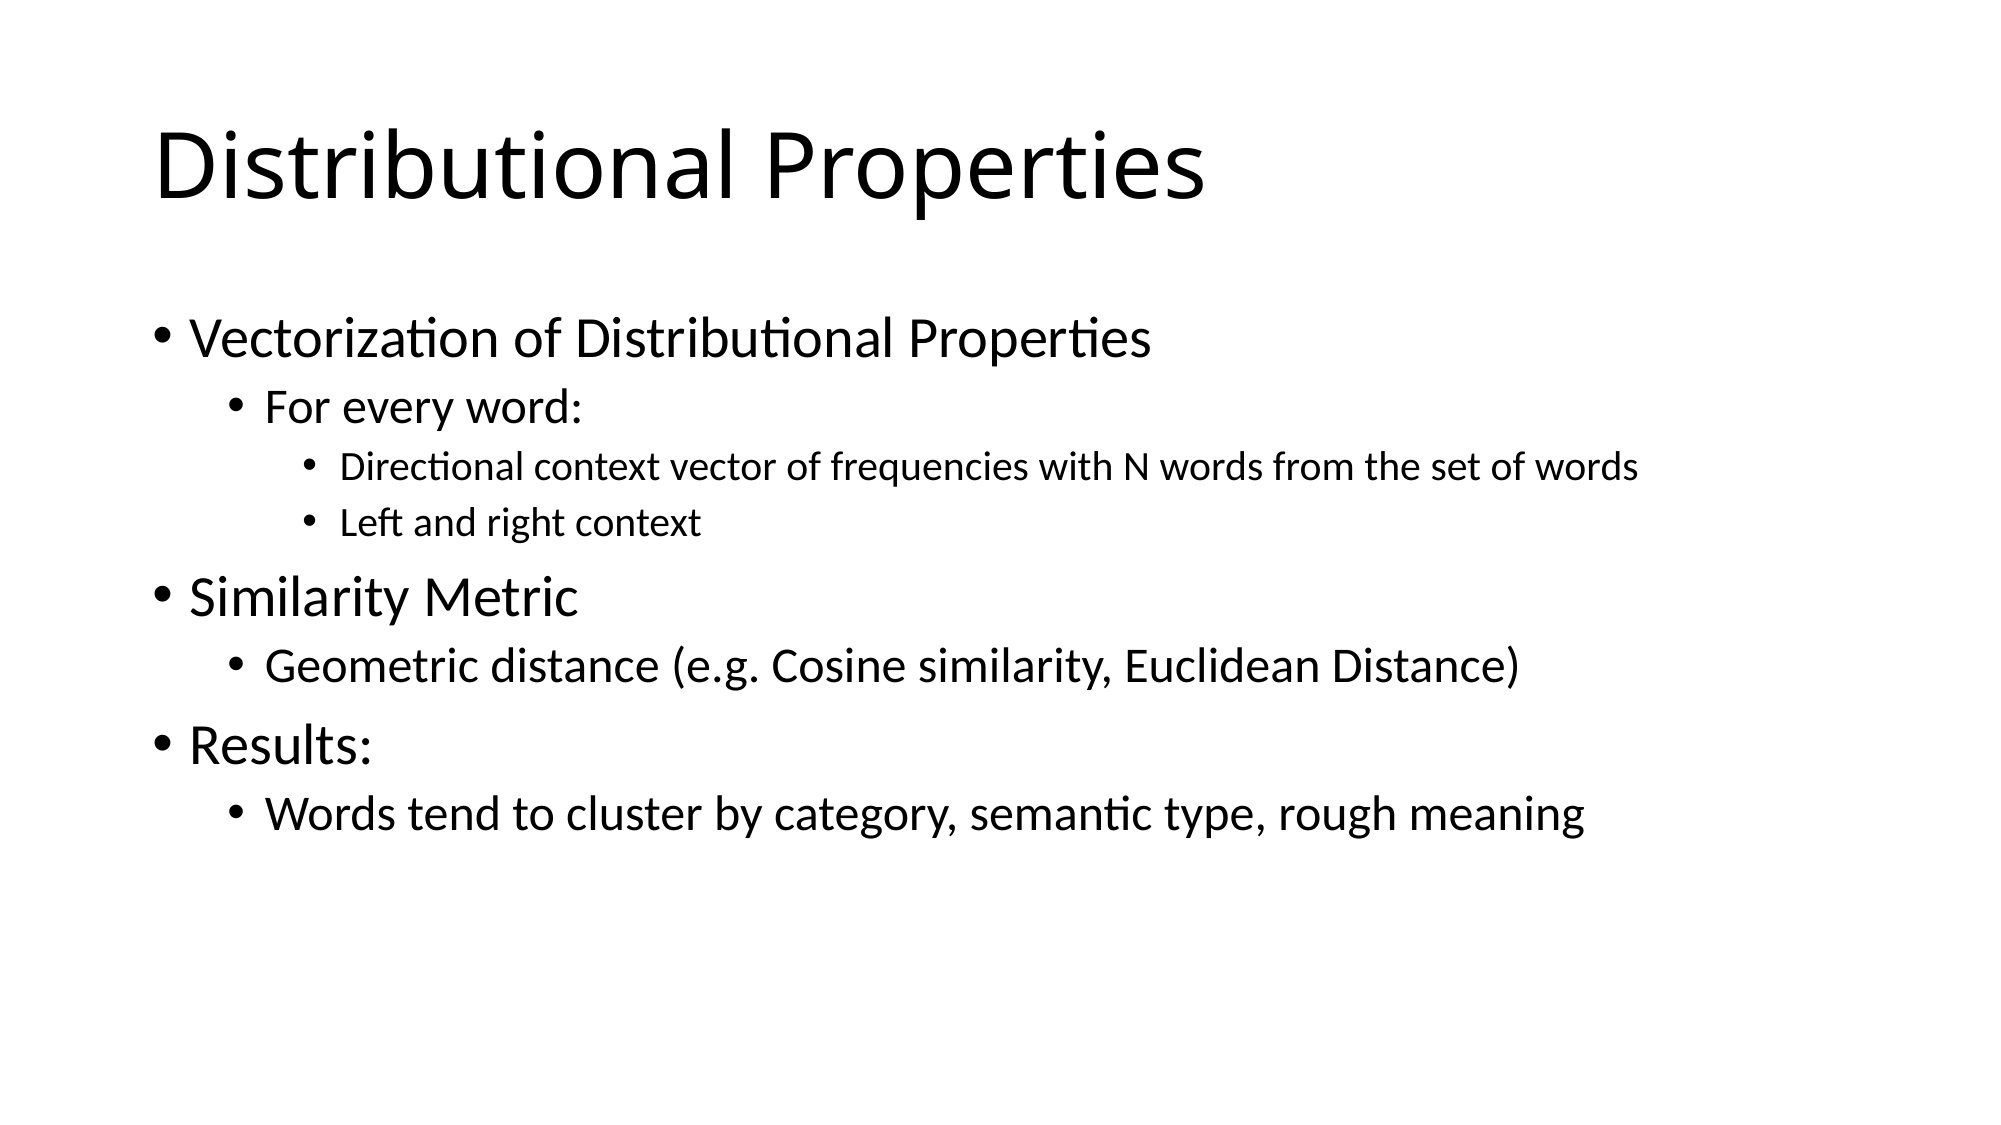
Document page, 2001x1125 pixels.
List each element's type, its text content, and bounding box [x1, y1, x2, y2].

list Vectorization of Distributional Properties For every word: Directional context vector of frequencies with N words from the set of words Left and right context Similarity Metric Geometric distance (e.g. Cosine similarity, Euclidean Distance) Results: Words tend to cluster by category, semantic type, rough meaning [137, 299, 1863, 1014]
title Distributional Properties [137, 59, 1863, 278]
